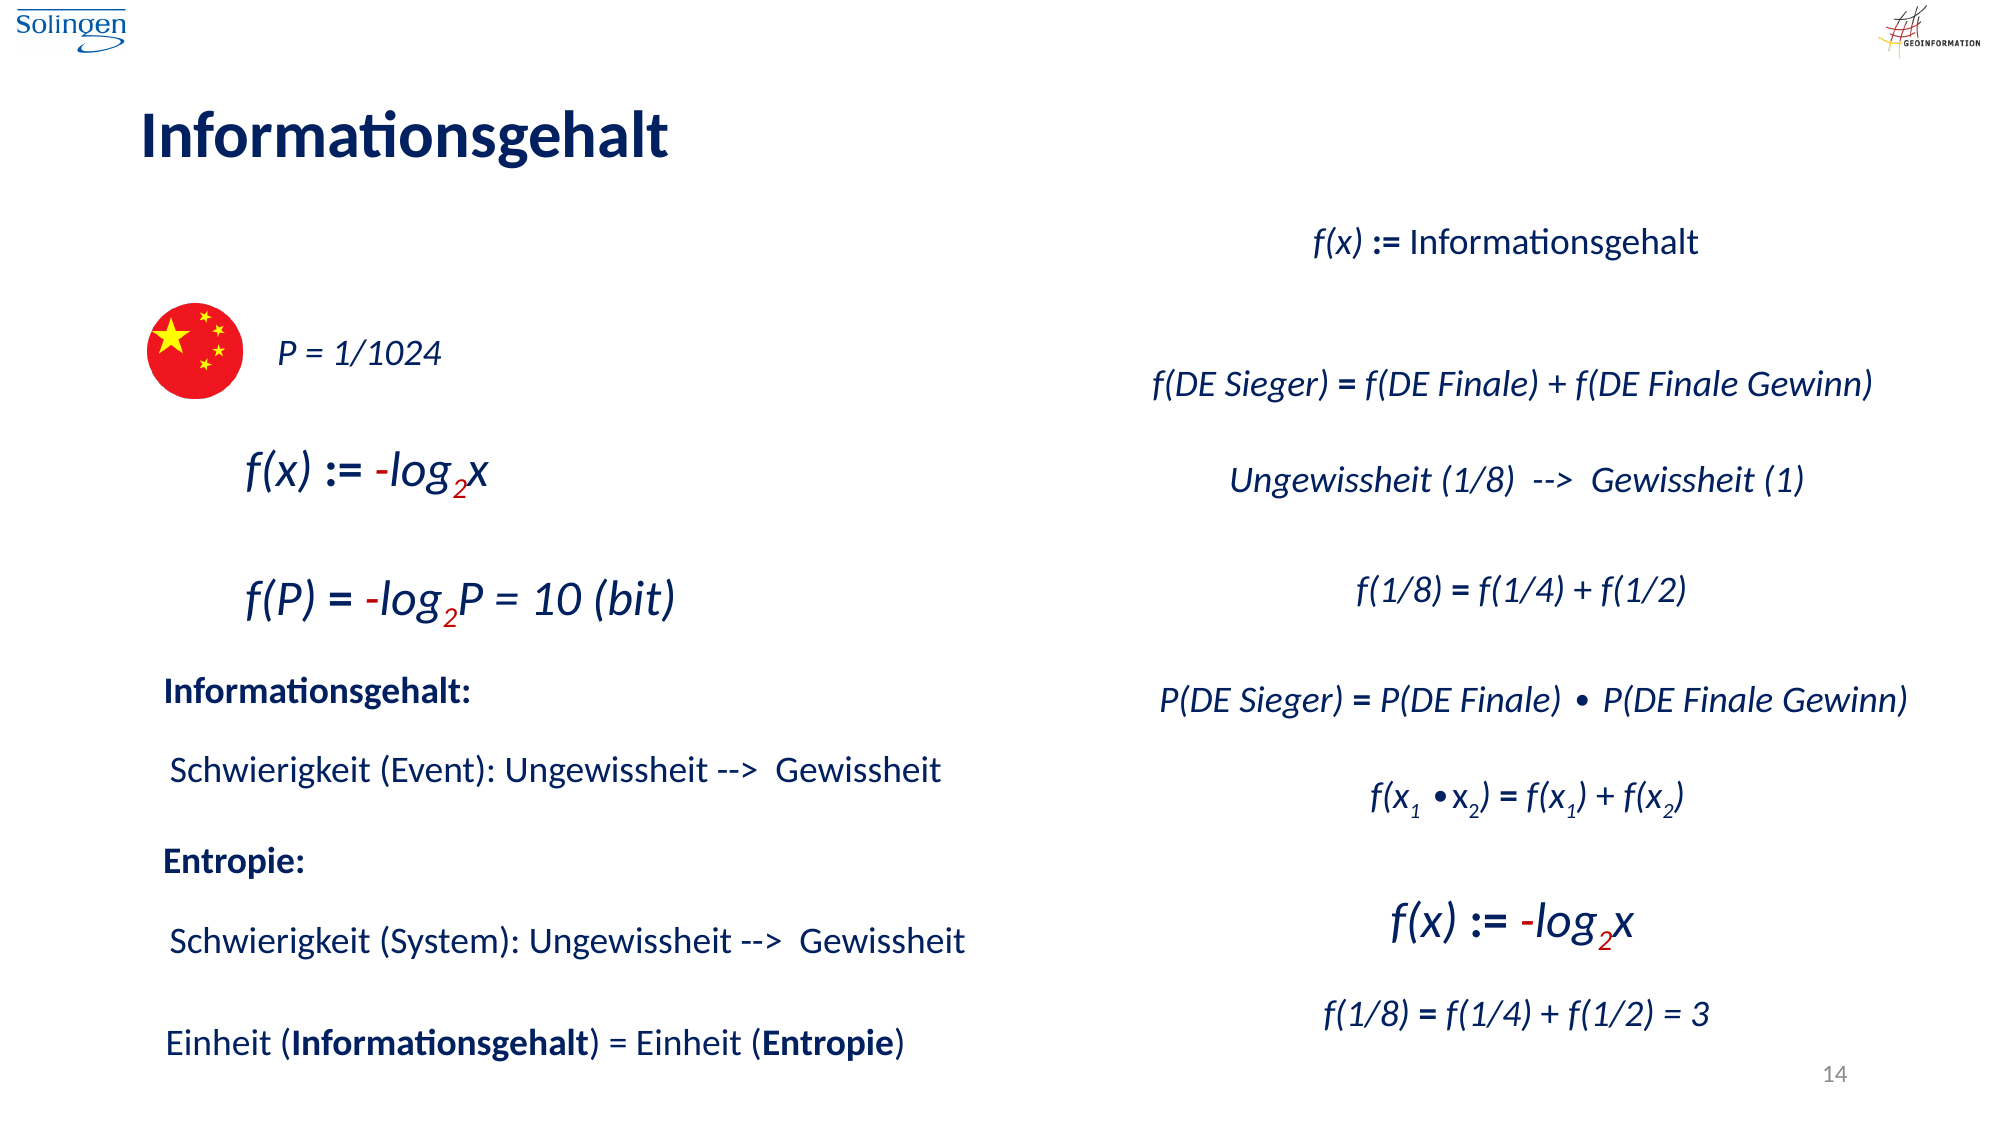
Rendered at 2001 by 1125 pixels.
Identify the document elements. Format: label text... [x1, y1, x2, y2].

text_box f(P) = -log2P = 10 (bit) [230, 557, 753, 641]
text_box Einheit (Informationsgehalt) = Einheit (Entropie) [150, 1010, 921, 1071]
text_box P(DE Sieger) = P(DE Finale) ∙ P(DE Finale Gewinn) [1144, 667, 1930, 728]
text_box P = 1/1024 [262, 320, 785, 381]
picture [147, 303, 243, 399]
slide_number 14 [1773, 1042, 1863, 1103]
text_box Schwierigkeit (Event): Ungewissheit --> Gewissheit [155, 738, 958, 798]
text_box Informationsgehalt: [148, 658, 496, 719]
text_box f(DE Sieger) = f(DE Finale) + f(DE Finale Gewinn) [1137, 351, 1923, 411]
picture [17, 9, 126, 53]
text_box f(x1 ∙x2) = f(x1) + f(x2) [1355, 763, 1732, 830]
text_box f(1/8) = f(1/4) + f(1/2) = 3 [1308, 981, 1765, 1041]
text_box Informationsgehalt [125, 83, 1356, 178]
text_box f(x) := -log2x [1375, 880, 1898, 964]
picture [1878, 5, 1980, 59]
text_box Schwierigkeit (System): Ungewissheit --> Gewissheit [154, 908, 982, 968]
text_box f(1/8) = f(1/4) + f(1/2) [1341, 557, 1719, 618]
text_box Ungewissheit (1/8) --> Gewissheit (1) [1214, 447, 1846, 507]
text_box Entropie: [148, 828, 330, 889]
text_box f(x) := -log2x [230, 429, 753, 513]
text_box f(x) := Informationsgehalt [1298, 209, 1821, 270]
